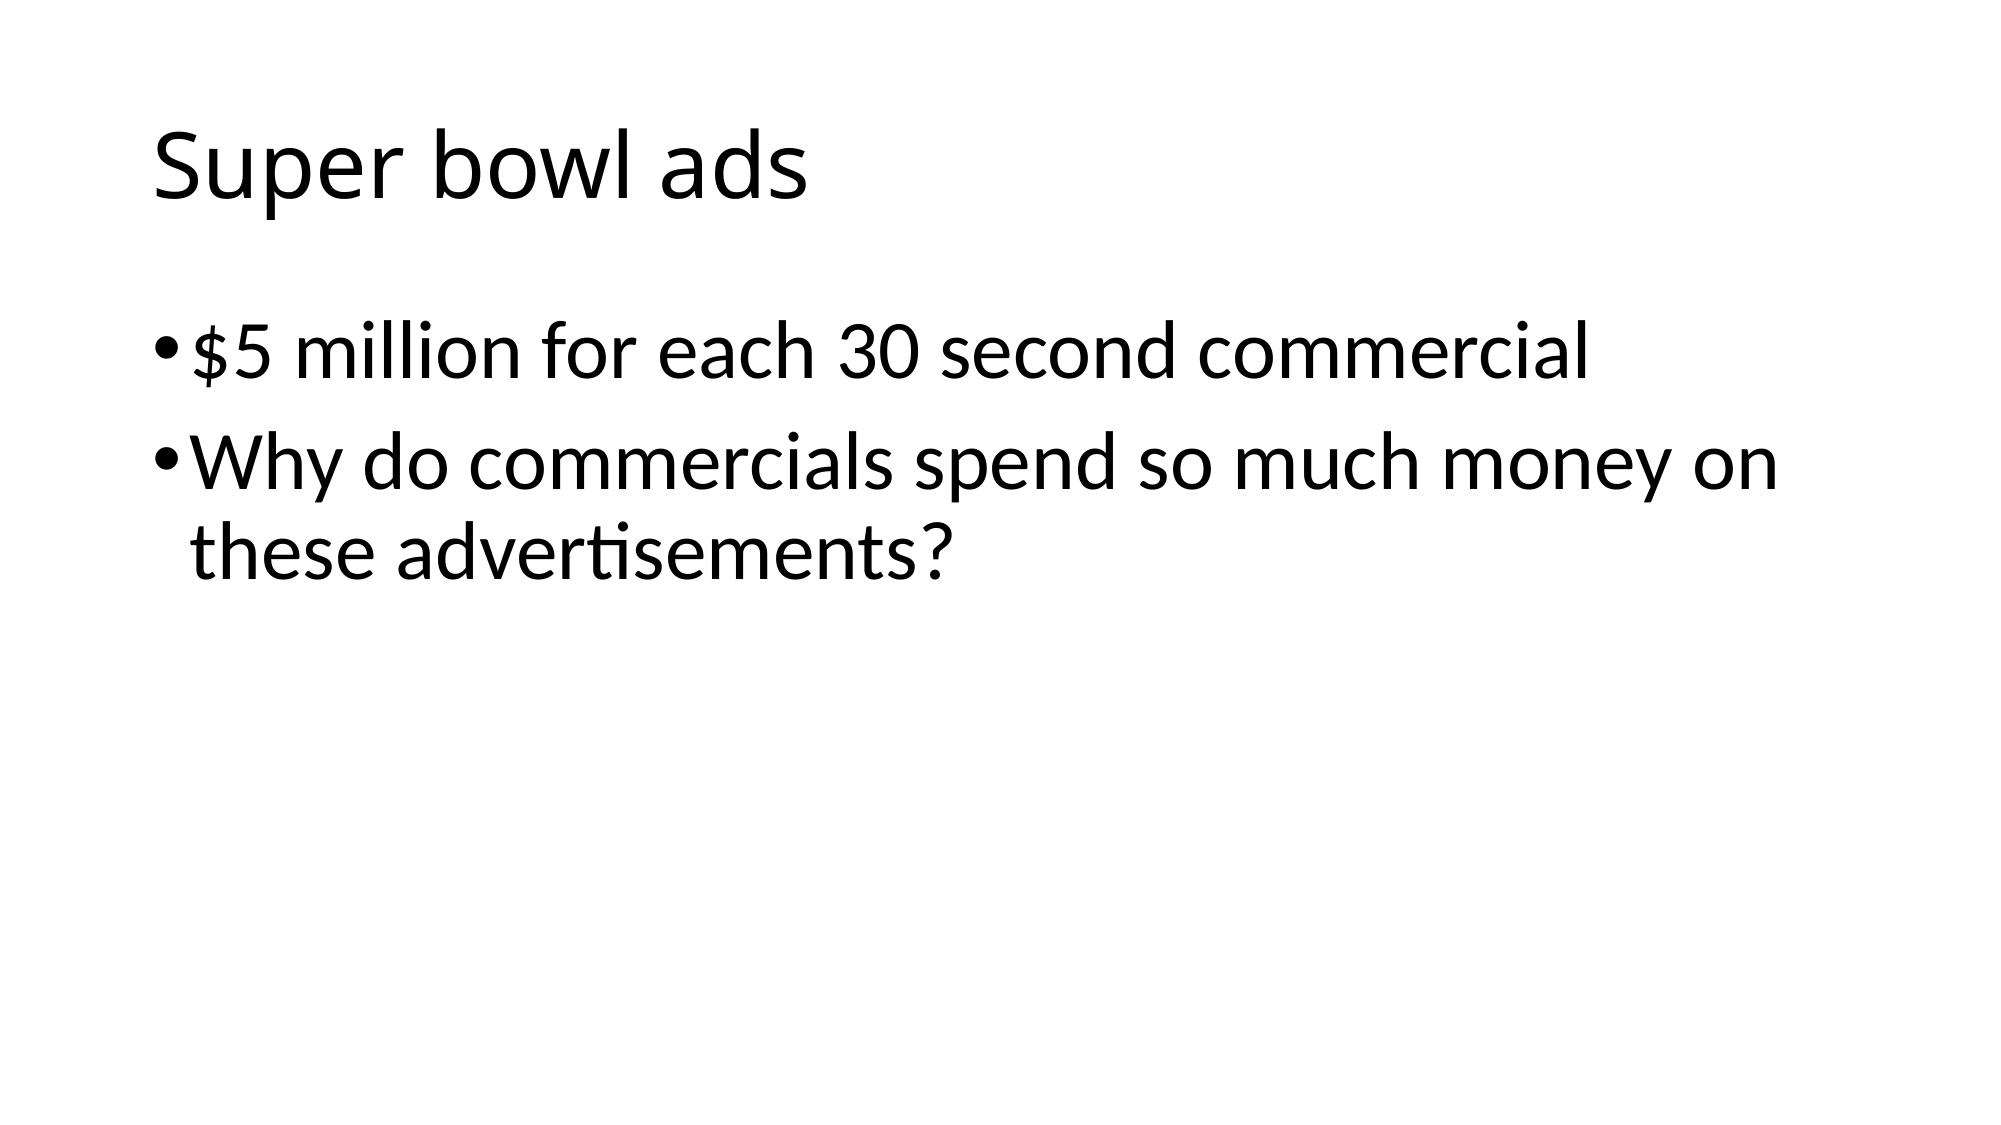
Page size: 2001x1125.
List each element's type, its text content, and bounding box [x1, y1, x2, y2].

list $5 million for each 30 second commercial Why do commercials spend so much money on these advertisements? [137, 299, 1863, 1014]
title Super bowl ads [137, 59, 1863, 278]
